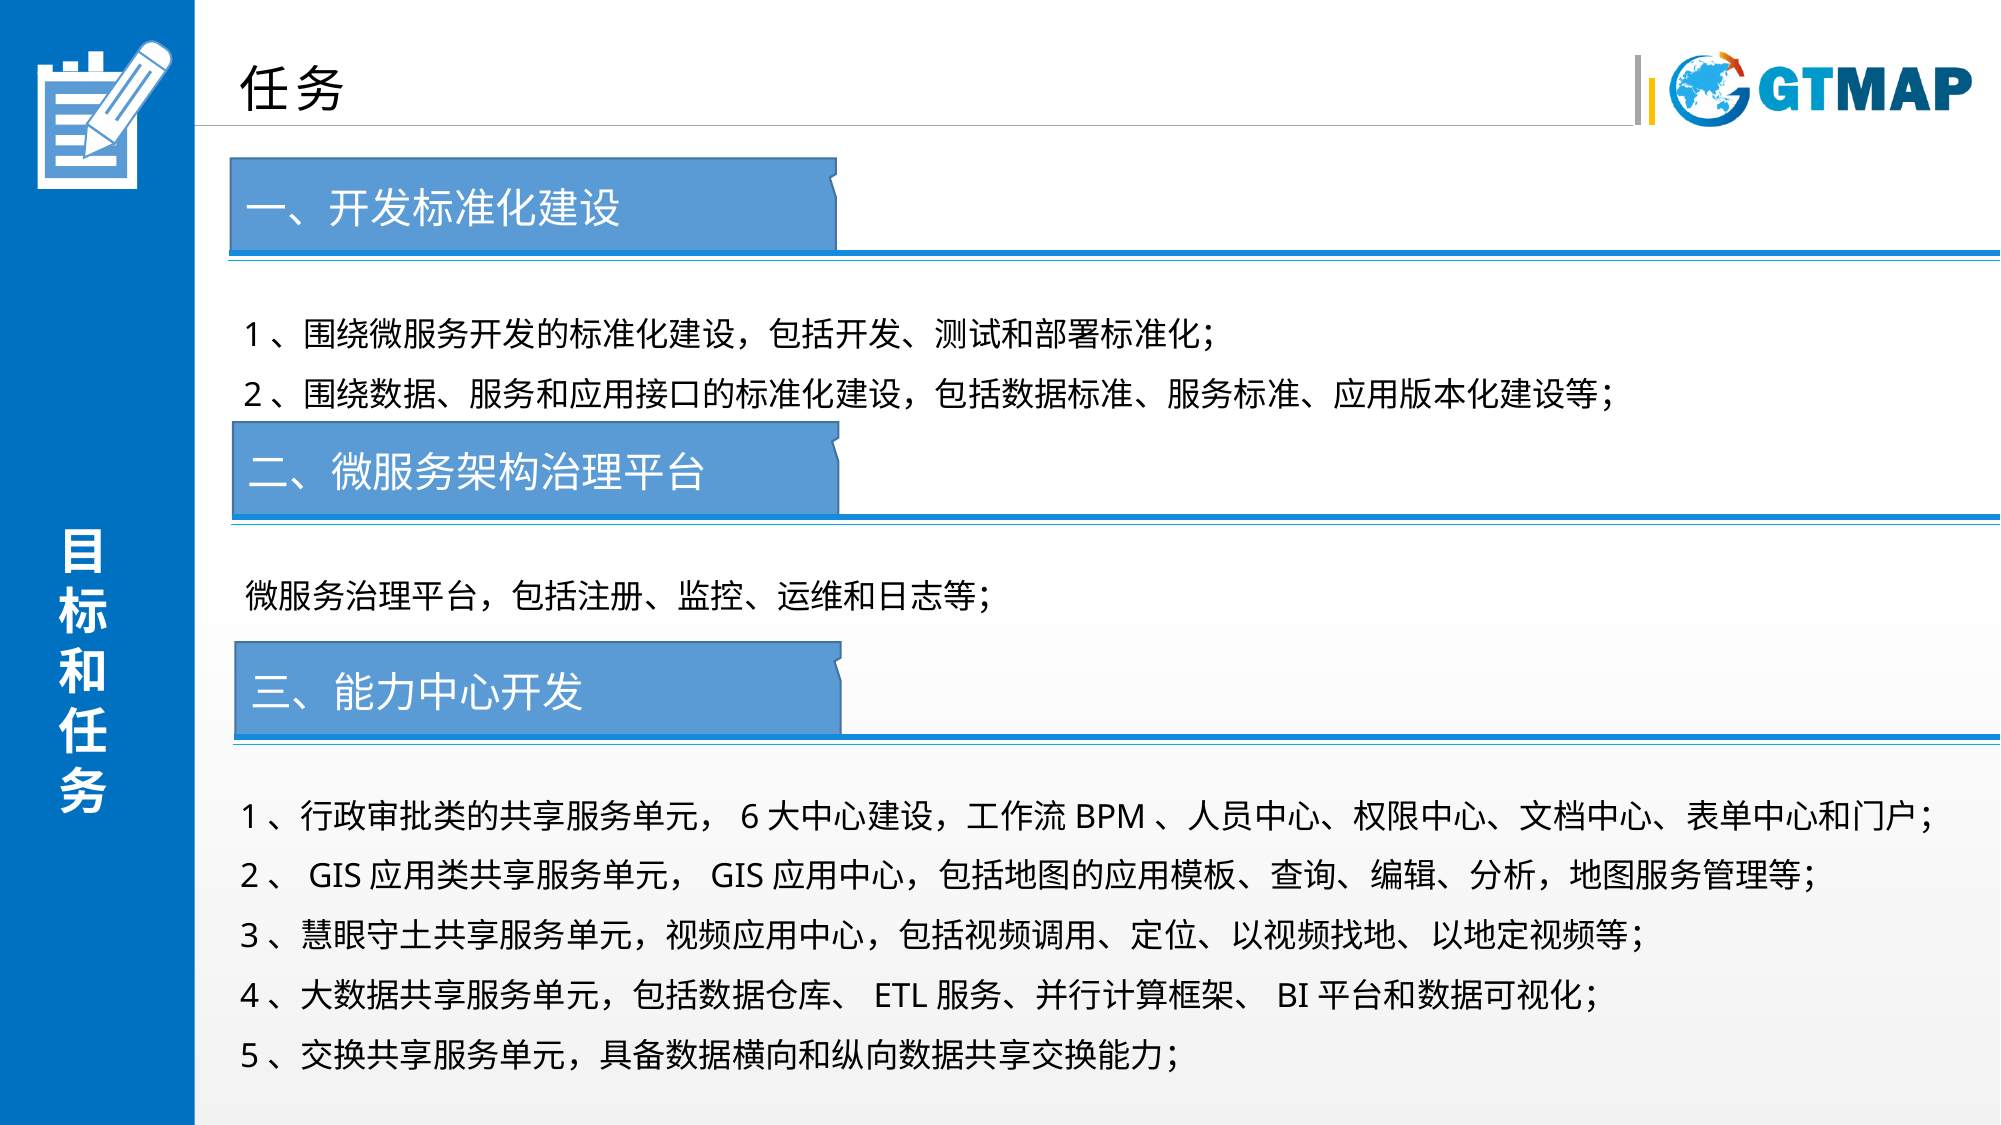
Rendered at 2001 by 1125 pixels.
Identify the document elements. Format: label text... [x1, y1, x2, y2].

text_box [230, 158, 836, 252]
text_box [232, 422, 839, 516]
list 任务 [225, 42, 1248, 126]
text_box 微服务治理平台，包括注册、监控、运维和日志等； [230, 547, 2000, 641]
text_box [235, 642, 841, 736]
picture [1663, 42, 1976, 131]
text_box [230, 517, 2000, 525]
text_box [232, 736, 2000, 745]
text_box 1、围绕微服务开发的标准化建设，包括开发、测试和部署标准化； 2、围绕数据、服务和应用接口的标准化建设，包括数据标准、服务标准、应用版本化建设等； [228, 285, 2000, 447]
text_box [228, 253, 2000, 261]
text_box 1、行政审批类的共享服务单元，6大中心建设，工作流BPM、人员中心、权限中心、文档中心、表单中心和门户； 2、GIS应用类共享服务单元，GIS应用中心，包括地图的应用模板、查询、编辑、分析，地图服务管理等； 3、慧眼守土共享服务单元，视频应用中心，包括视频调用、定位、以视频找地、以地定视频等； 4、大数据共享服务单元，包括数据仓库、ETL服务、并行计算框架、BI平台和数据可视化； 5、交换共享服务单元，具备数据横向和纵向数据共享交换能力； [225, 767, 1997, 1084]
